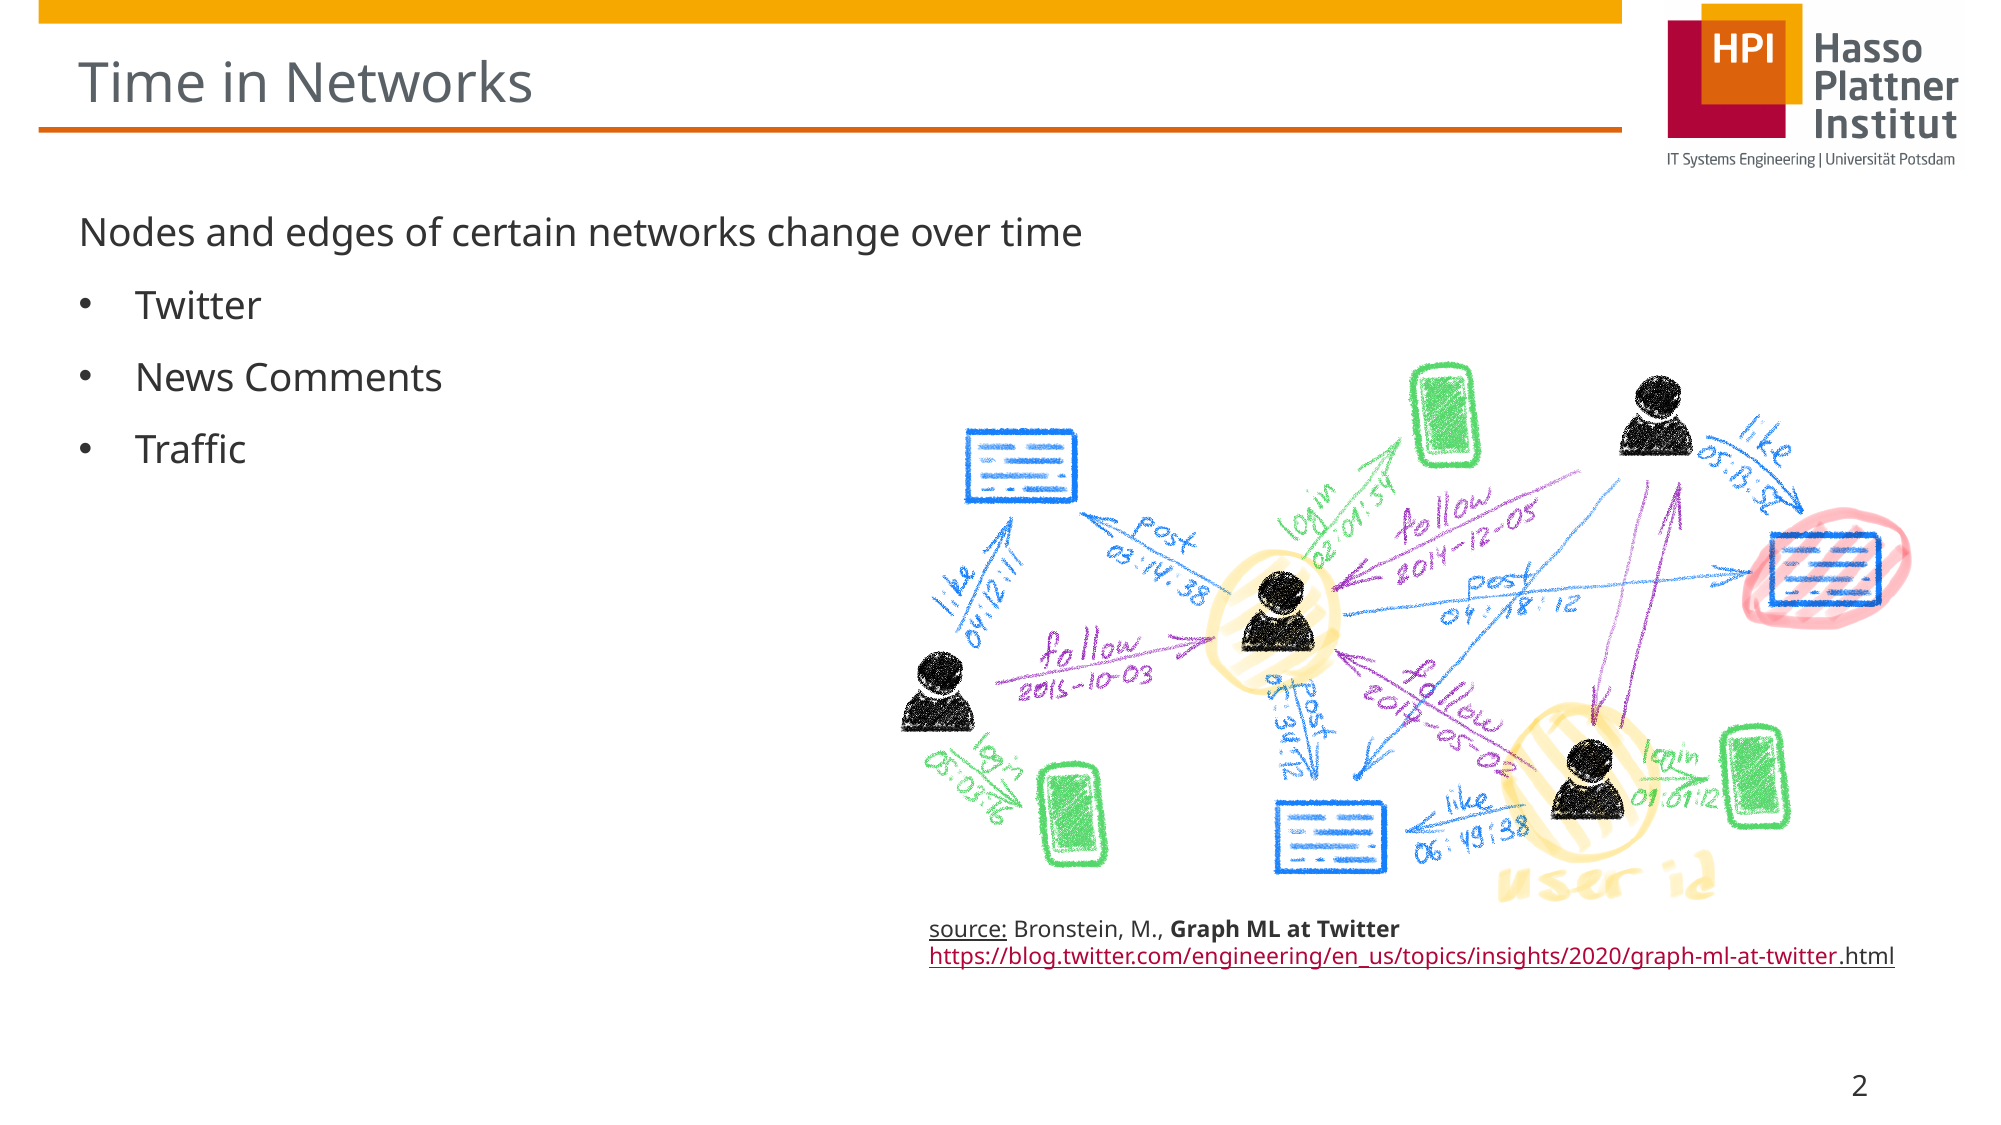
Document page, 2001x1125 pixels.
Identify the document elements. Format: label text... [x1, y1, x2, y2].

list Nodes and edges of certain networks change over time Twitter News Comments Traffic [78, 199, 1233, 471]
title Time in Networks [78, 23, 1583, 115]
picture [1664, 0, 1965, 170]
slide_number 2 [1834, 1064, 1961, 1107]
picture [884, 354, 1922, 908]
text_box source: Bronstein, M., Graph ML at Twitter https://blog.twitter.com/engineering/en_us/topics/insights/2020/graph-ml-at-twitter.html [914, 907, 1939, 981]
